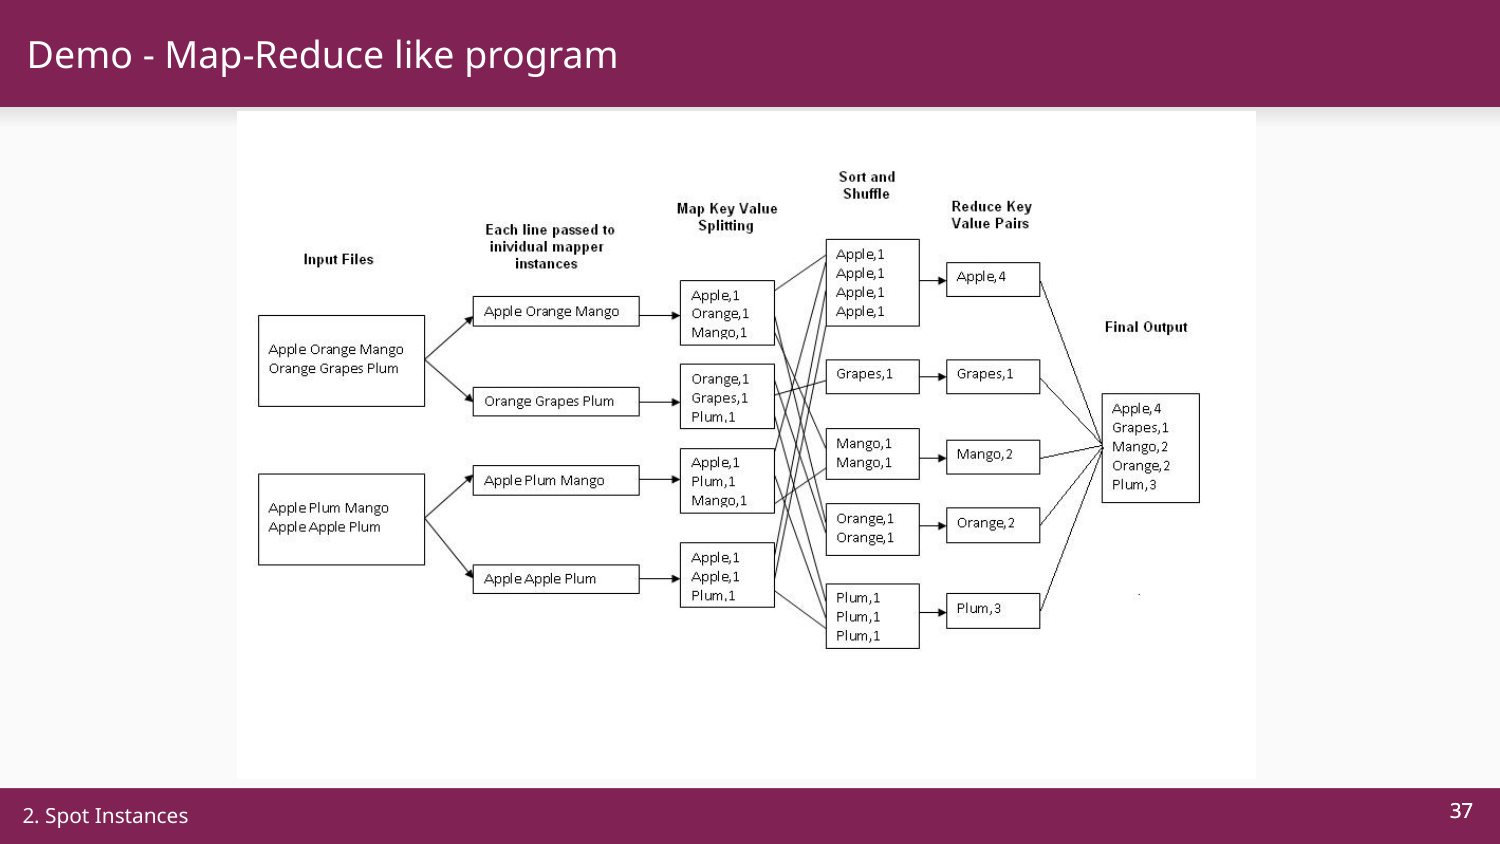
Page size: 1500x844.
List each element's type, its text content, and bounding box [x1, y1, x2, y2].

slide_number ‹#› [1398, 786, 1489, 836]
title 2. Spot Instances [7, 786, 1399, 844]
title Demo - Map-Reduce like program [11, 4, 1482, 104]
picture [237, 111, 1256, 779]
